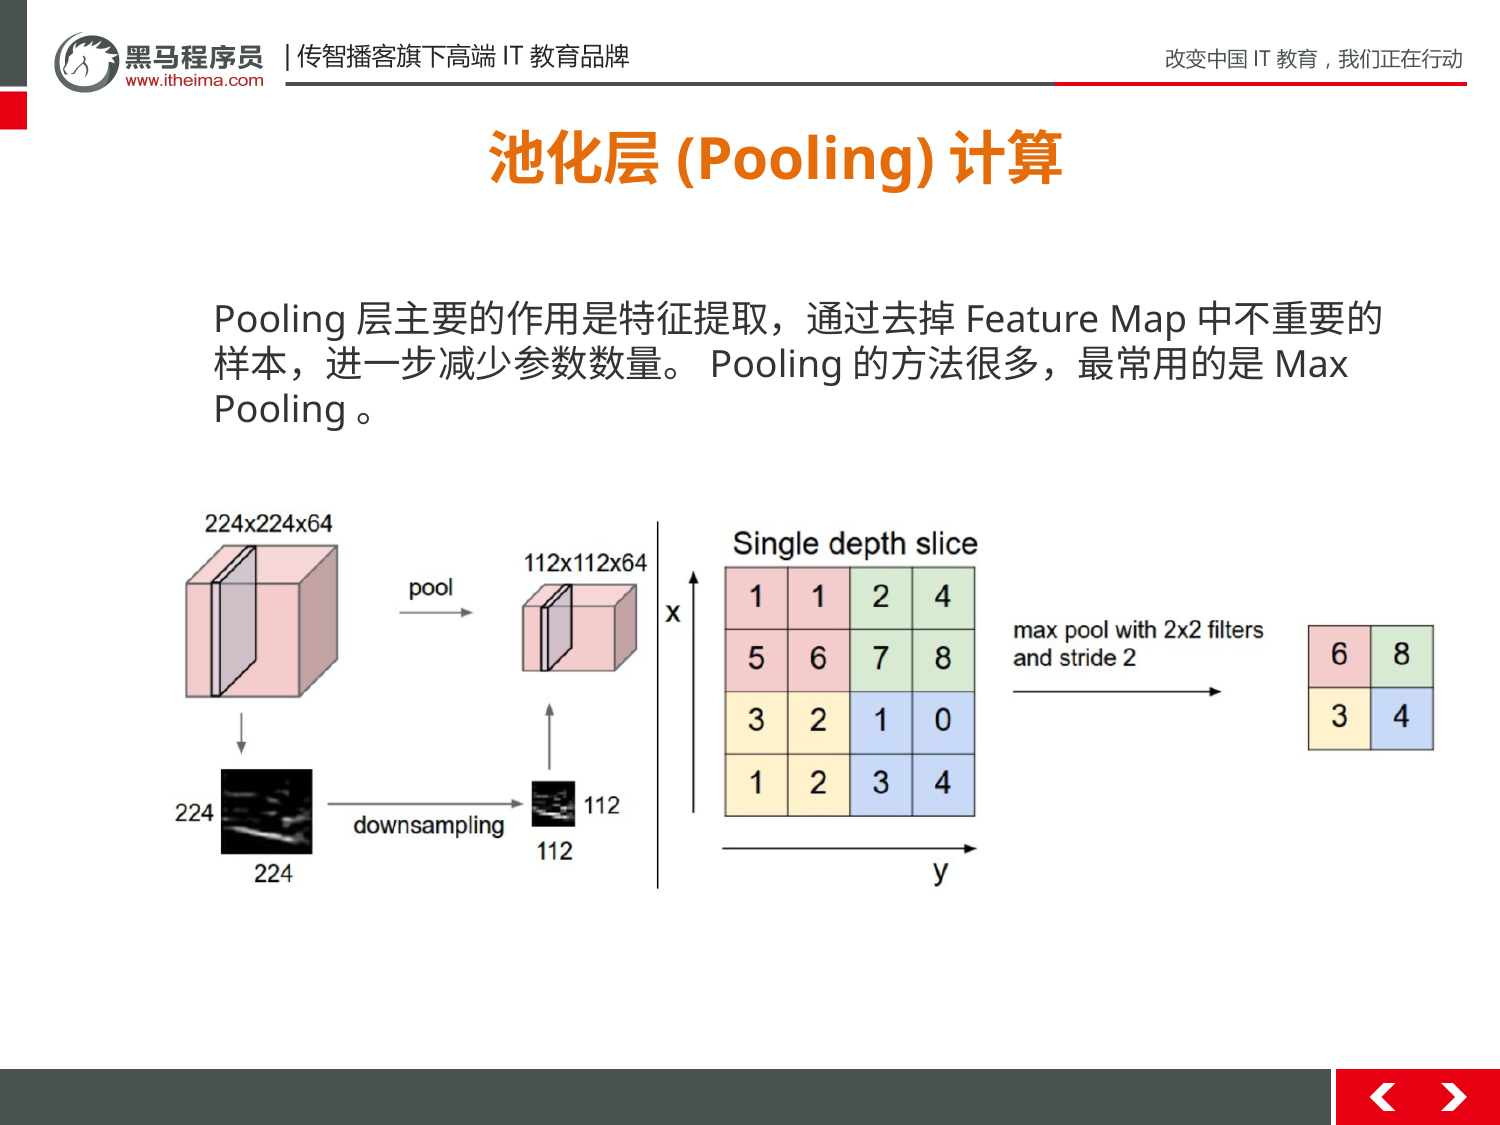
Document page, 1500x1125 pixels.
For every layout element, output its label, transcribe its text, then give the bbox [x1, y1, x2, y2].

text_box 池化层(Pooling)计算 [472, 113, 1080, 199]
picture [0, 0, 1500, 1125]
text_box Pooling层主要的作用是特征提取，通过去掉Feature Map中不重要的样本，进一步减少参数数量。Pooling的方法很多，最常用的是Max Pooling。 [198, 287, 1404, 438]
